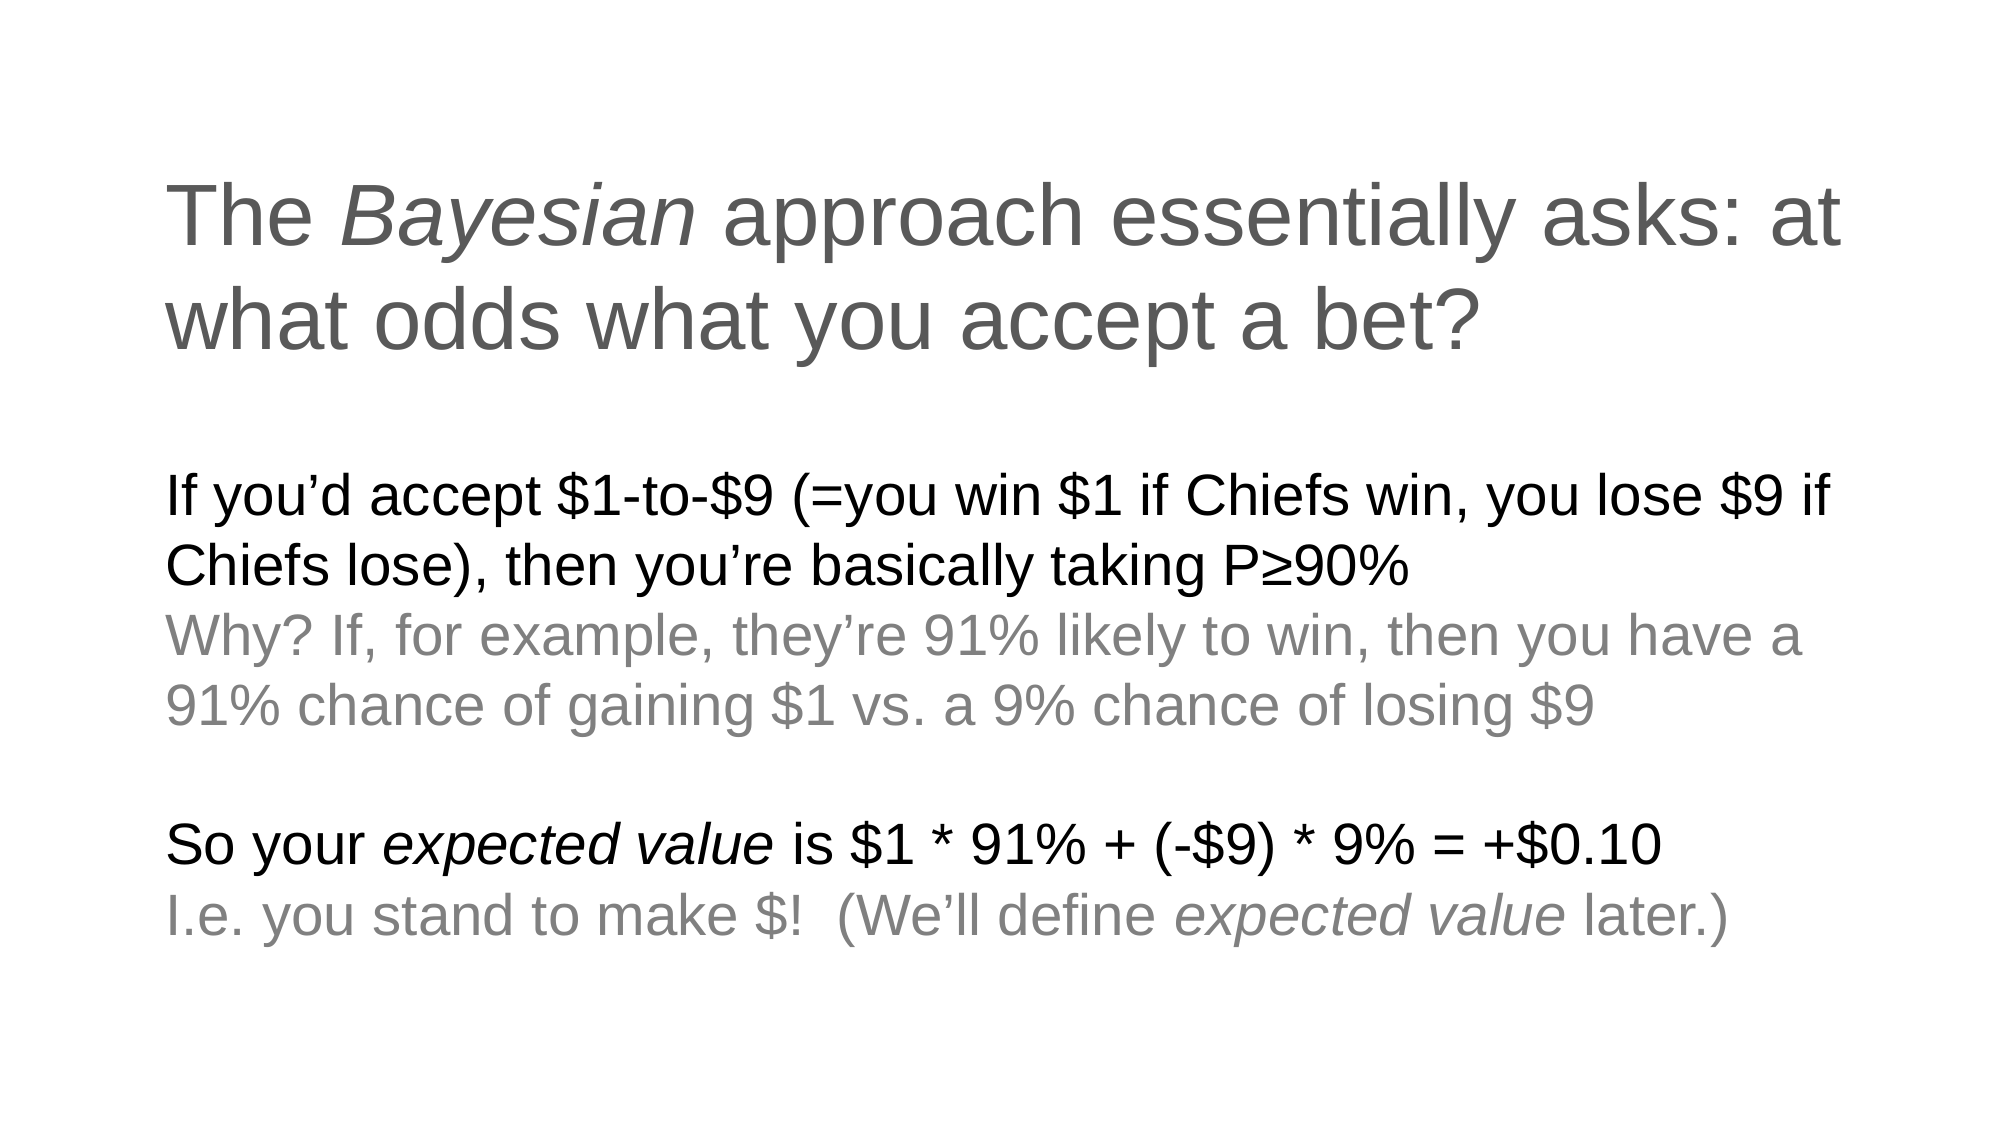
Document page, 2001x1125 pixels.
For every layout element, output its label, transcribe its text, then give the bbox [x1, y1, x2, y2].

title The Bayesian approach essentially asks: at what odds what you accept a bet? [150, 149, 1875, 375]
list If you’d accept $1-to-$9 (=you win $1 if Chiefs win, you lose $9 if Chiefs lose), then you’re basically taking P≥90% Why? If, for example, they’re 91% likely to win, then you have a 91% chance of gaining $1 vs. a 9% chance of losing $9 So your expected value is $1 * 91% + (-$9) * 9% = +$0.10 I.e. you stand to make $! (We’ll define expected value later.) [150, 450, 1875, 975]
